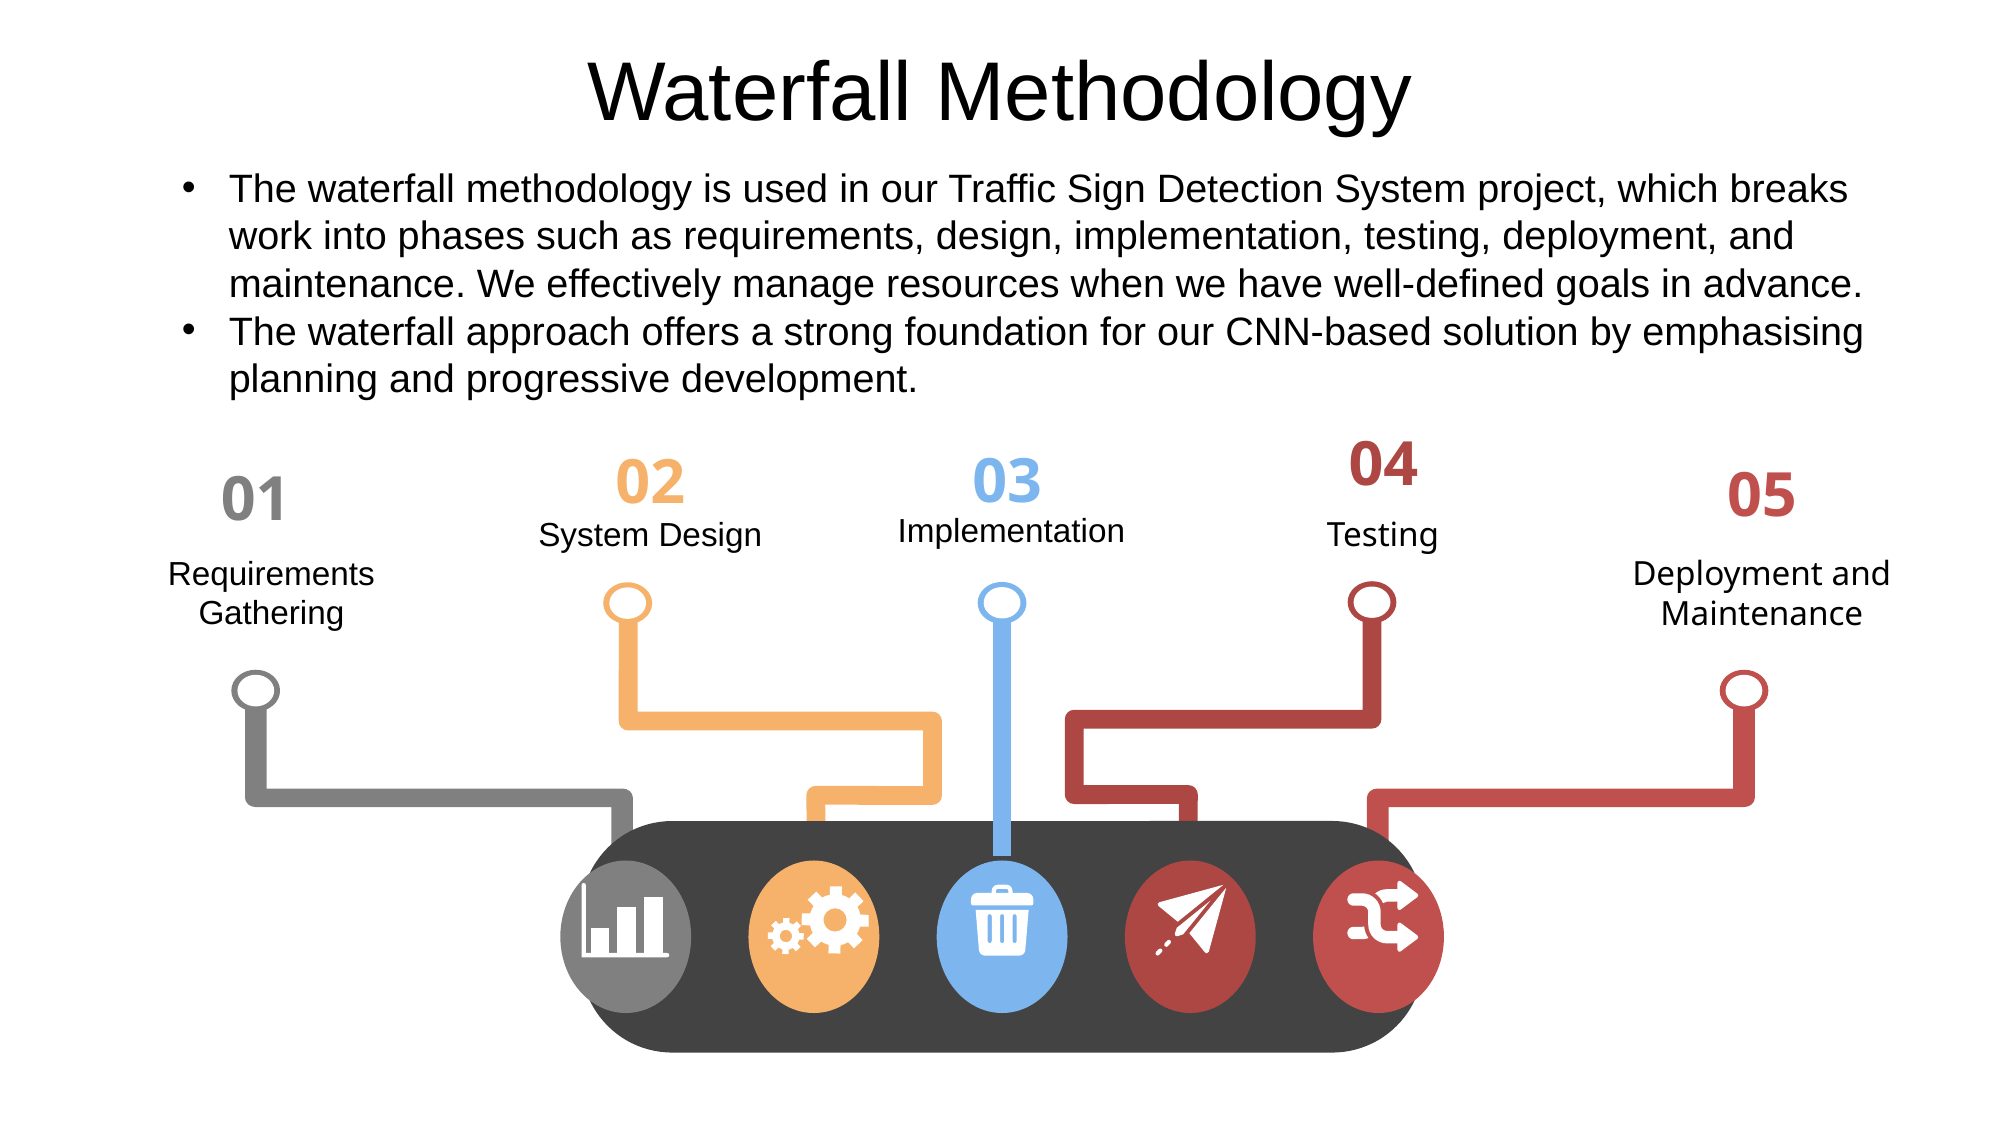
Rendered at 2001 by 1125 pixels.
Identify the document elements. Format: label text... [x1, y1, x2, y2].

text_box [1154, 884, 1227, 956]
text_box Implementation [860, 488, 1163, 579]
text_box Requirements Gathering [120, 531, 423, 648]
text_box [767, 886, 870, 955]
title Waterfall Methodology [99, 16, 1900, 105]
text_box Testing [1232, 492, 1535, 579]
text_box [581, 882, 671, 958]
text_box 04 [1312, 425, 1455, 497]
text_box 01 [184, 460, 327, 532]
text_box 05 [1690, 456, 1834, 528]
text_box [231, 581, 1769, 1037]
text_box System Design [499, 492, 802, 579]
text_box The waterfall methodology is used in our Traffic Sign Detection System project, which breaks work into phases such as requirements, design, implementation, testing, deployment, and maintenance. We effectively manage resources when we have well-defined goals in advance. The waterfall approach offers a strong foundation for our CNN-based solution by emphasising planning and progressive development. [166, 155, 1913, 408]
text_box 02 [579, 443, 722, 515]
text_box 03 [936, 443, 1079, 514]
text_box Deployment and Maintenance [1610, 531, 1913, 692]
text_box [970, 884, 1034, 956]
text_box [1347, 880, 1419, 952]
